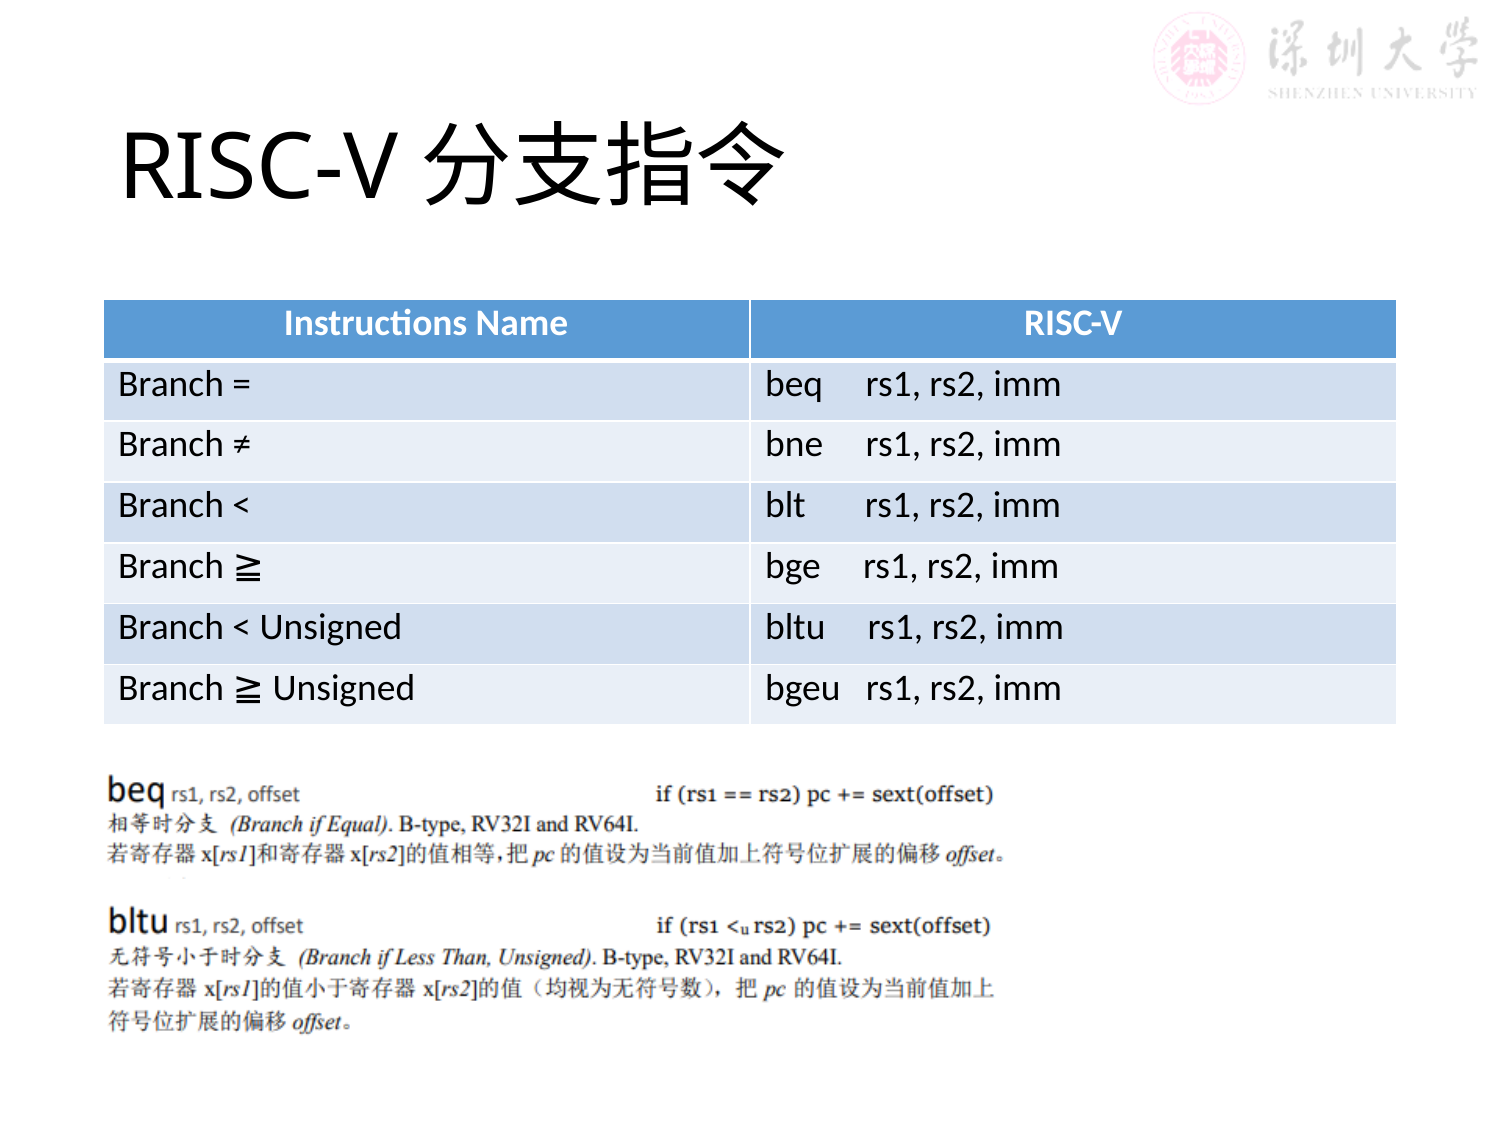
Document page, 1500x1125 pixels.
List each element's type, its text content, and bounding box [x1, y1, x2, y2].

table_cell Branch < [104, 483, 749, 542]
table_cell bne rs1, rs2, imm [751, 422, 1396, 481]
table_cell blt rs1, rs2, imm [751, 483, 1396, 542]
table_cell Branch ≠ [104, 422, 749, 481]
title RISC-V分支指令 [103, 59, 1397, 278]
table_cell Branch = [104, 363, 749, 420]
table_cell beq rs1, rs2, imm [751, 363, 1396, 420]
table_cell Branch ≧ Unsigned [104, 665, 749, 724]
table_cell bltu rs1, rs2, imm [751, 604, 1396, 664]
picture [103, 900, 1011, 1042]
picture [103, 770, 1019, 879]
table_cell Branch < Unsigned [104, 604, 749, 664]
table_cell Branch ≧ [104, 544, 749, 603]
table_header Instructions Name [104, 300, 749, 358]
table_cell bge rs1, rs2, imm [751, 544, 1396, 603]
table_cell bgeu rs1, rs2, imm [751, 665, 1396, 724]
table_header RISC-V [751, 300, 1396, 358]
